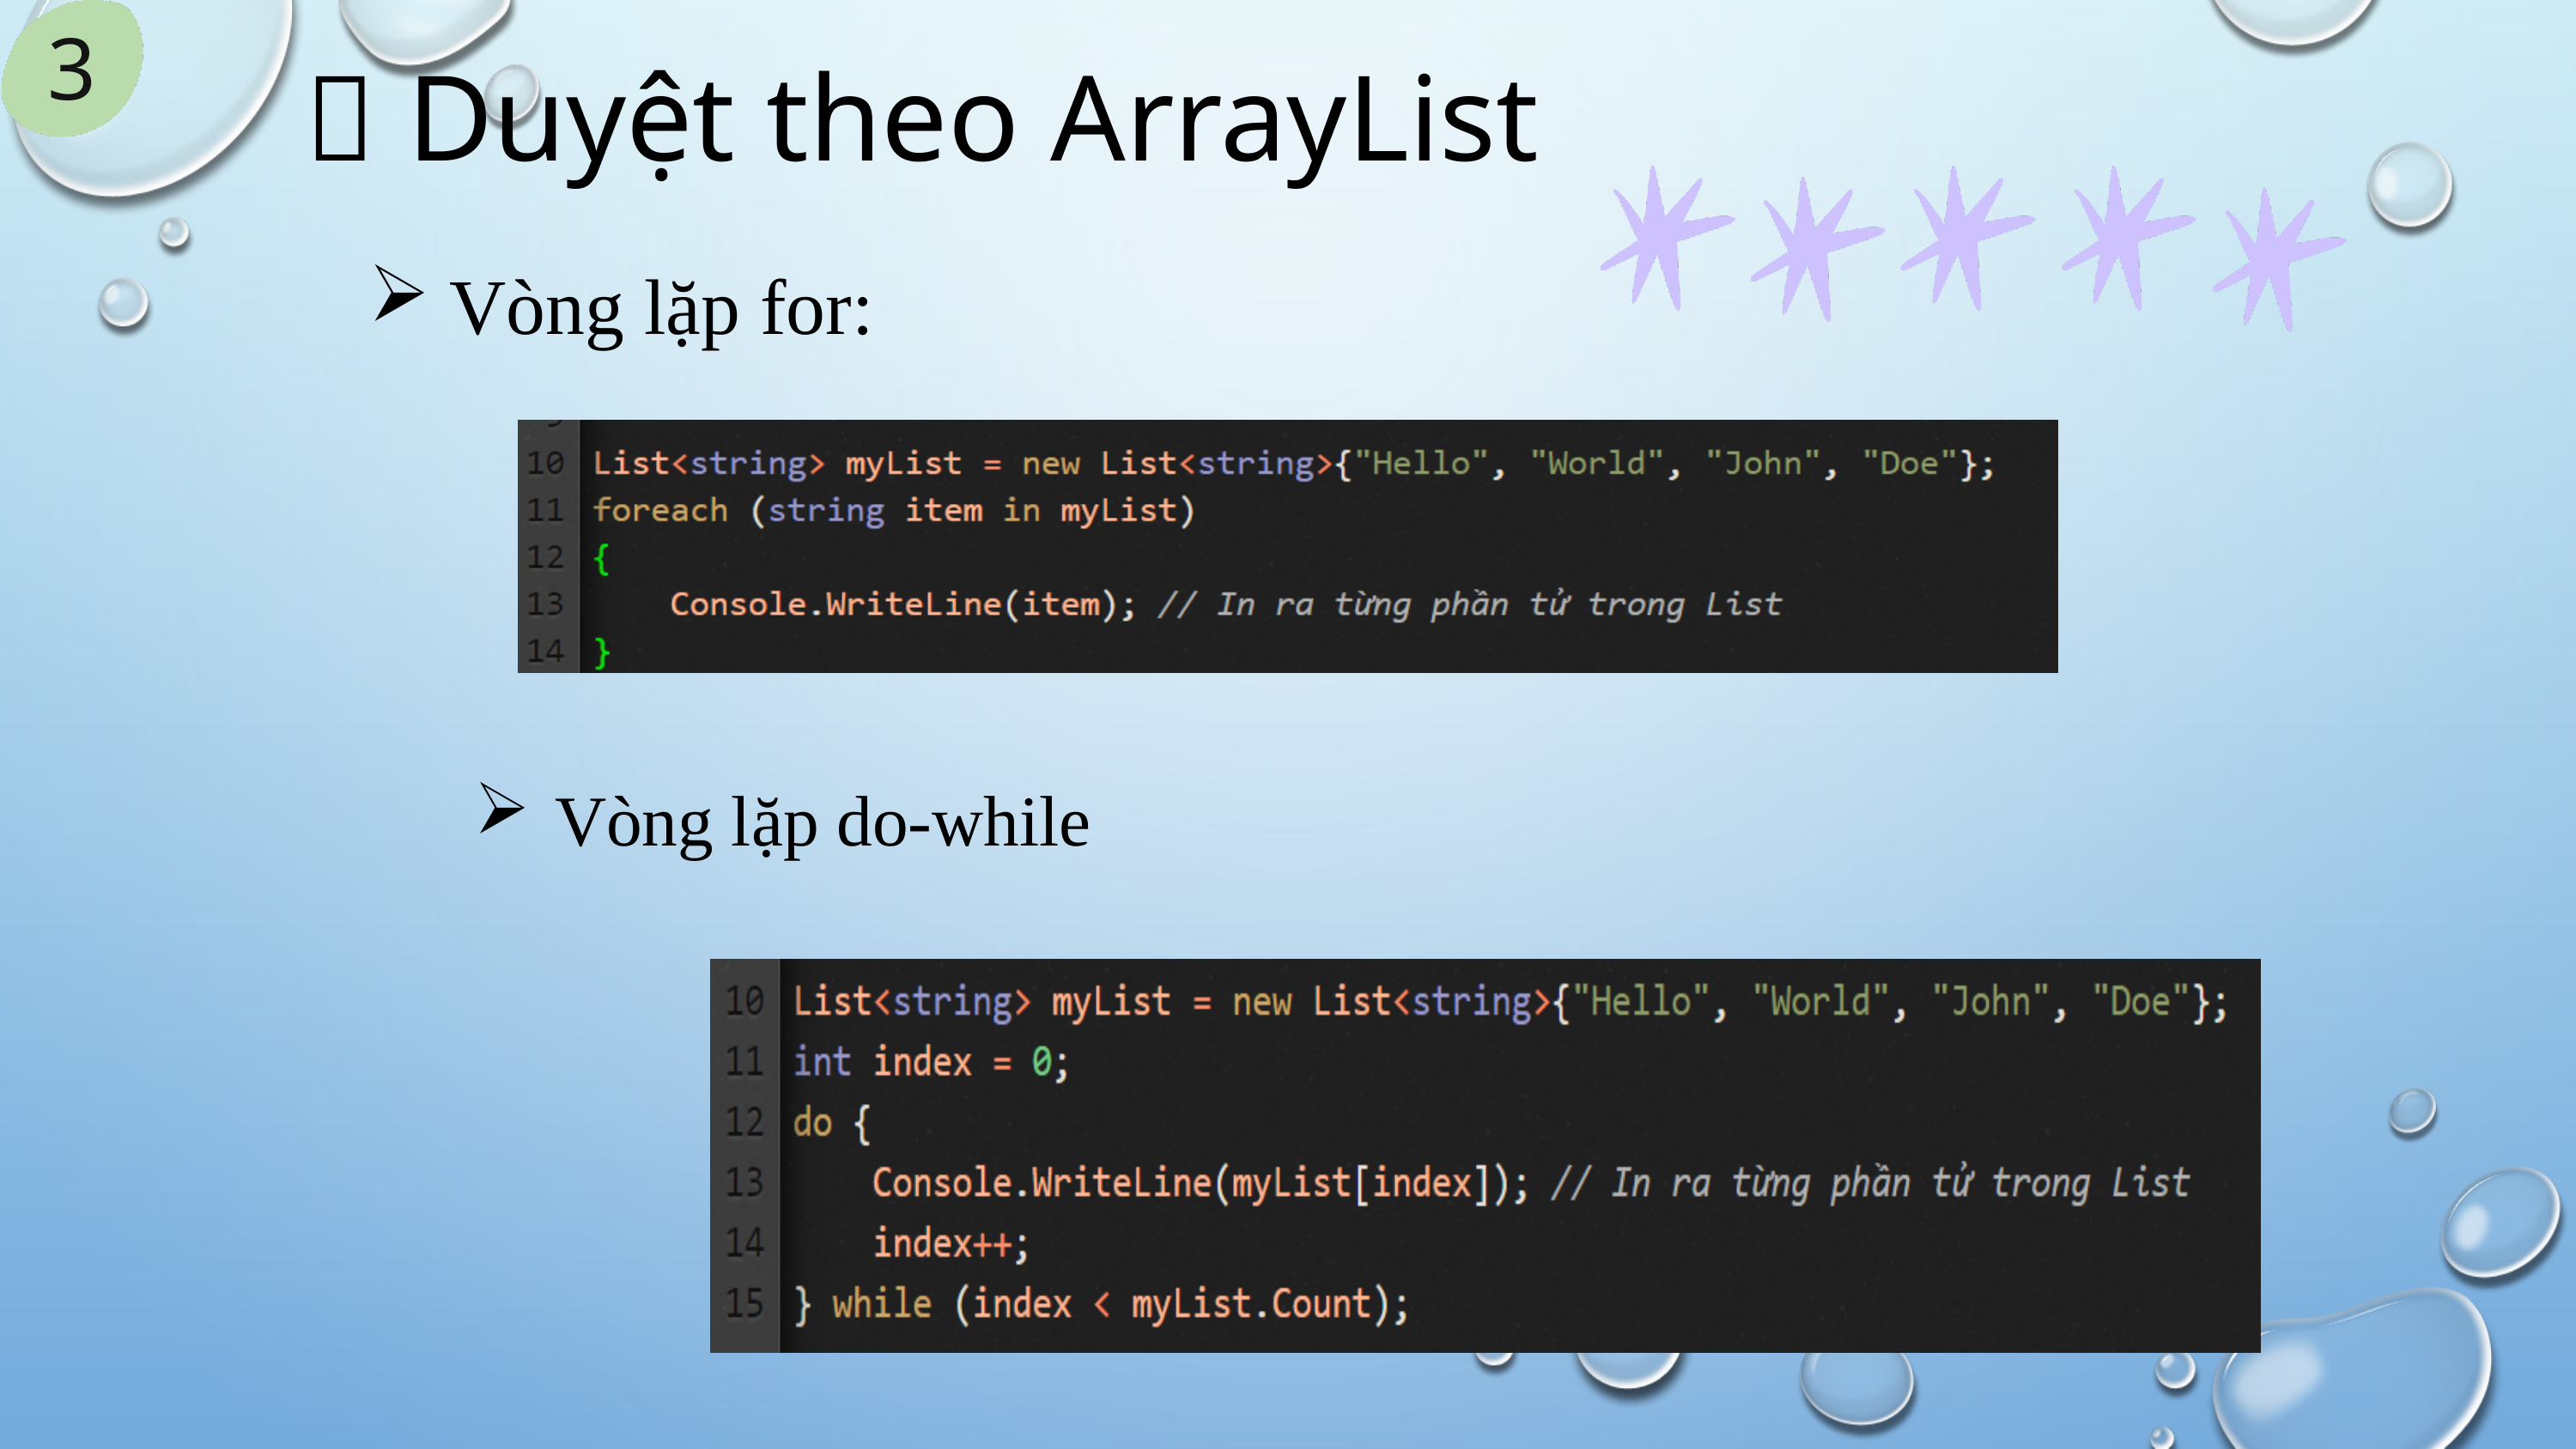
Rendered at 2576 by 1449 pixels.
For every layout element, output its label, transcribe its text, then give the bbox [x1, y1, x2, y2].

text_box Vòng lặp do-while [461, 767, 1394, 867]
text_box  Duyệt theo ArrayList [293, 0, 2576, 191]
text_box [0, 0, 145, 140]
text_box Vòng lặp for: [356, 249, 2026, 356]
picture [0, 0, 2576, 1449]
